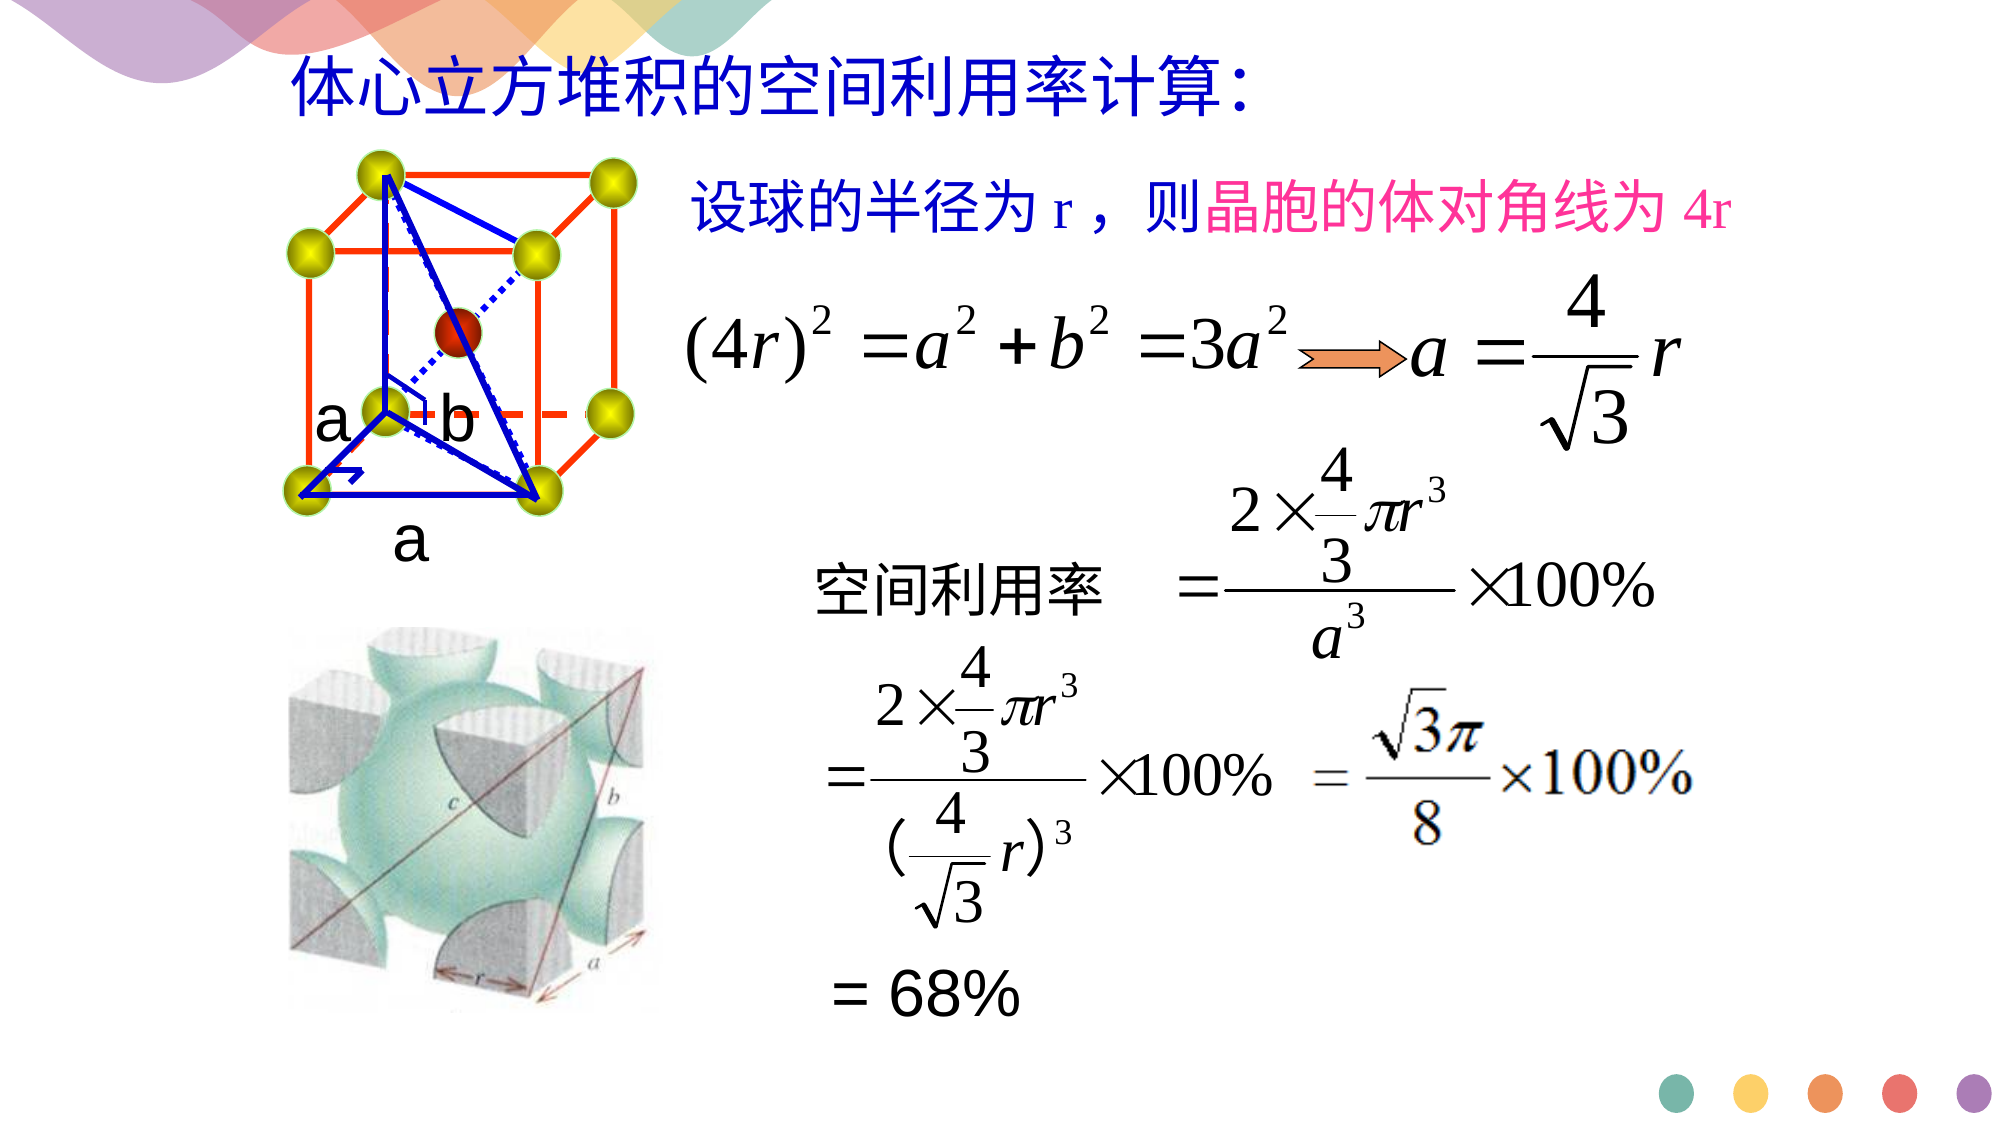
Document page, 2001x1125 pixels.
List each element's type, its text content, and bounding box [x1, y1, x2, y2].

text_box a [377, 517, 445, 583]
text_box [1162, 424, 1671, 673]
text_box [812, 624, 1288, 941]
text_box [299, 410, 385, 498]
text_box 体心立方堆积的空间利用率计算： [274, 37, 1306, 133]
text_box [282, 149, 638, 517]
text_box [674, 287, 1299, 400]
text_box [385, 174, 538, 500]
picture [1299, 674, 1700, 858]
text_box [1299, 249, 1698, 471]
picture [284, 627, 663, 1013]
text_box 空间利用率 [799, 546, 1121, 631]
text_box 设球的半径为r，则晶胞的体对角线为4r [674, 162, 1788, 248]
text_box = 68% [816, 942, 1037, 1038]
